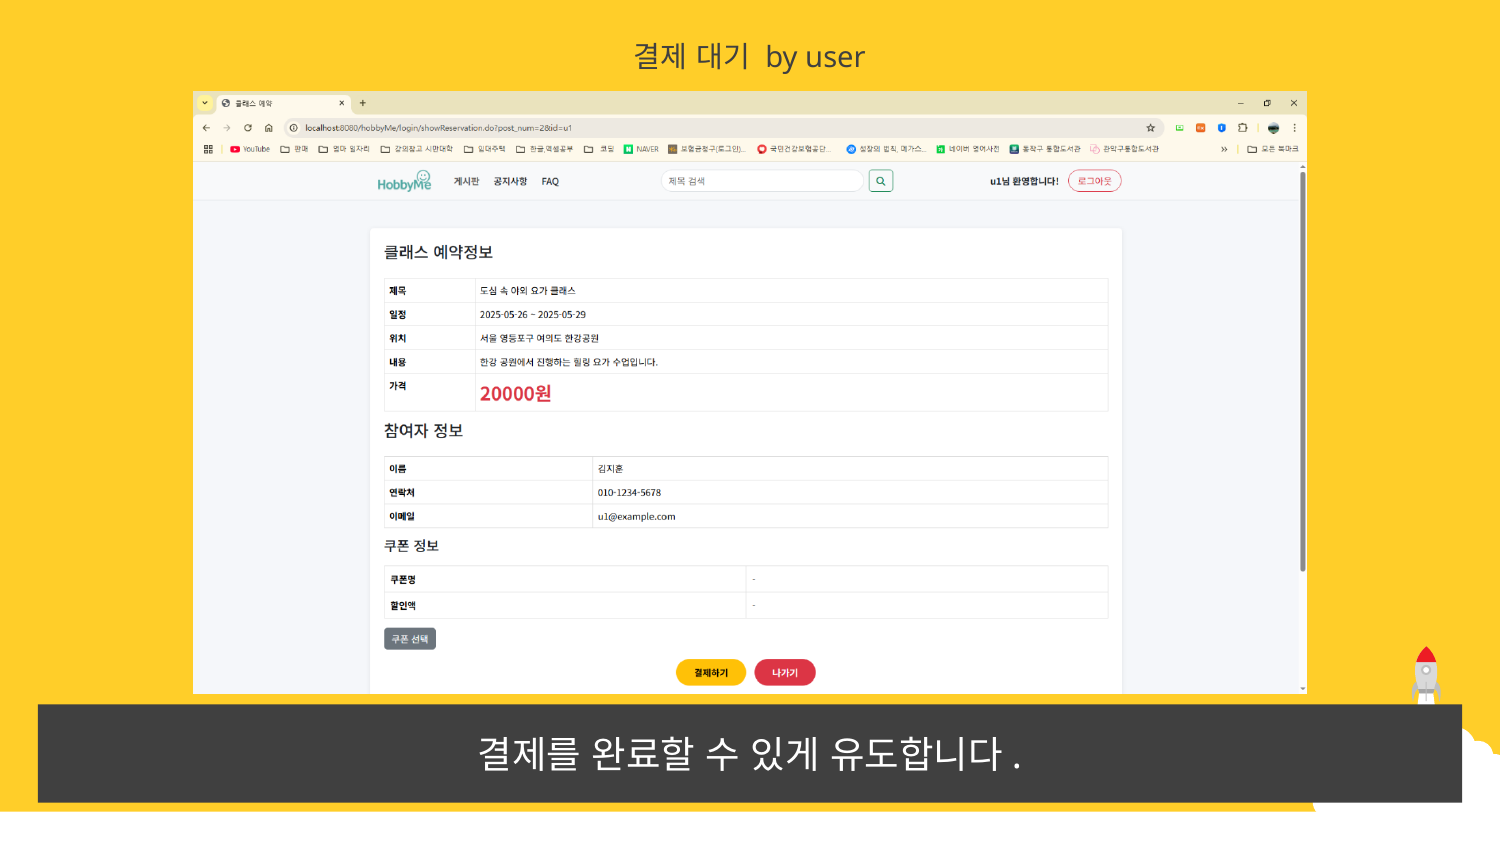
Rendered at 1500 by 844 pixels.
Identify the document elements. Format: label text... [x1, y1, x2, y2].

picture [193, 90, 1307, 694]
text_box 결제를 완료할 수 있게 유도합니다. [36, 702, 1464, 805]
list 결제 대기 by user [0, 8, 1500, 103]
